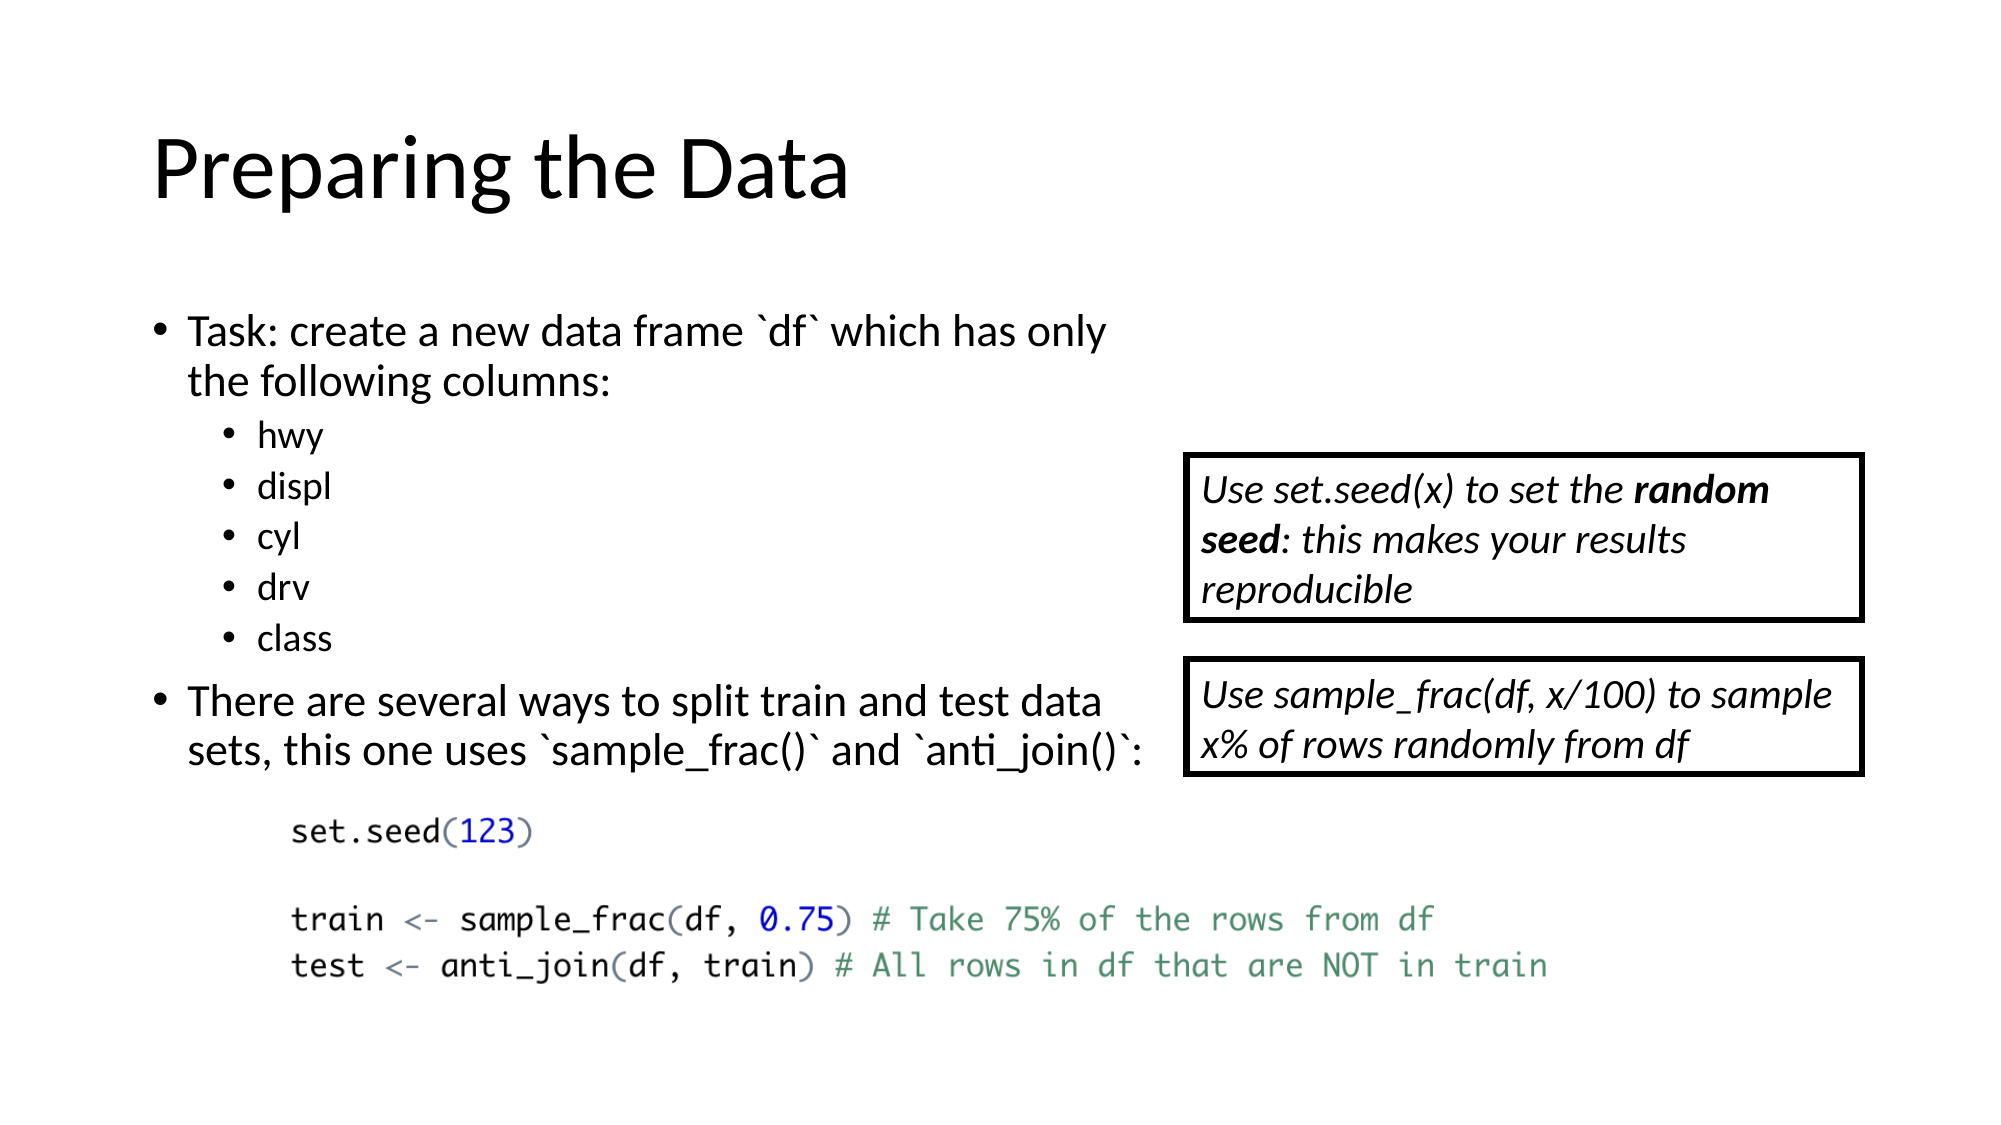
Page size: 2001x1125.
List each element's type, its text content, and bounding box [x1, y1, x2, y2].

text_box Use sample_frac(df, x/100) to sample x% of rows randomly from df [1185, 658, 1863, 775]
list Task: create a new data frame `df` which has only the following columns: hwy displ cyl drv class There are several ways to split train and test data sets, this one uses `sample_frac()` and `anti_join()`: [137, 299, 1161, 805]
title Preparing the Data [137, 59, 1863, 278]
text_box Use set.seed(x) to set the random seed: this makes your results reproducible [1185, 454, 1863, 621]
picture [281, 813, 1555, 987]
